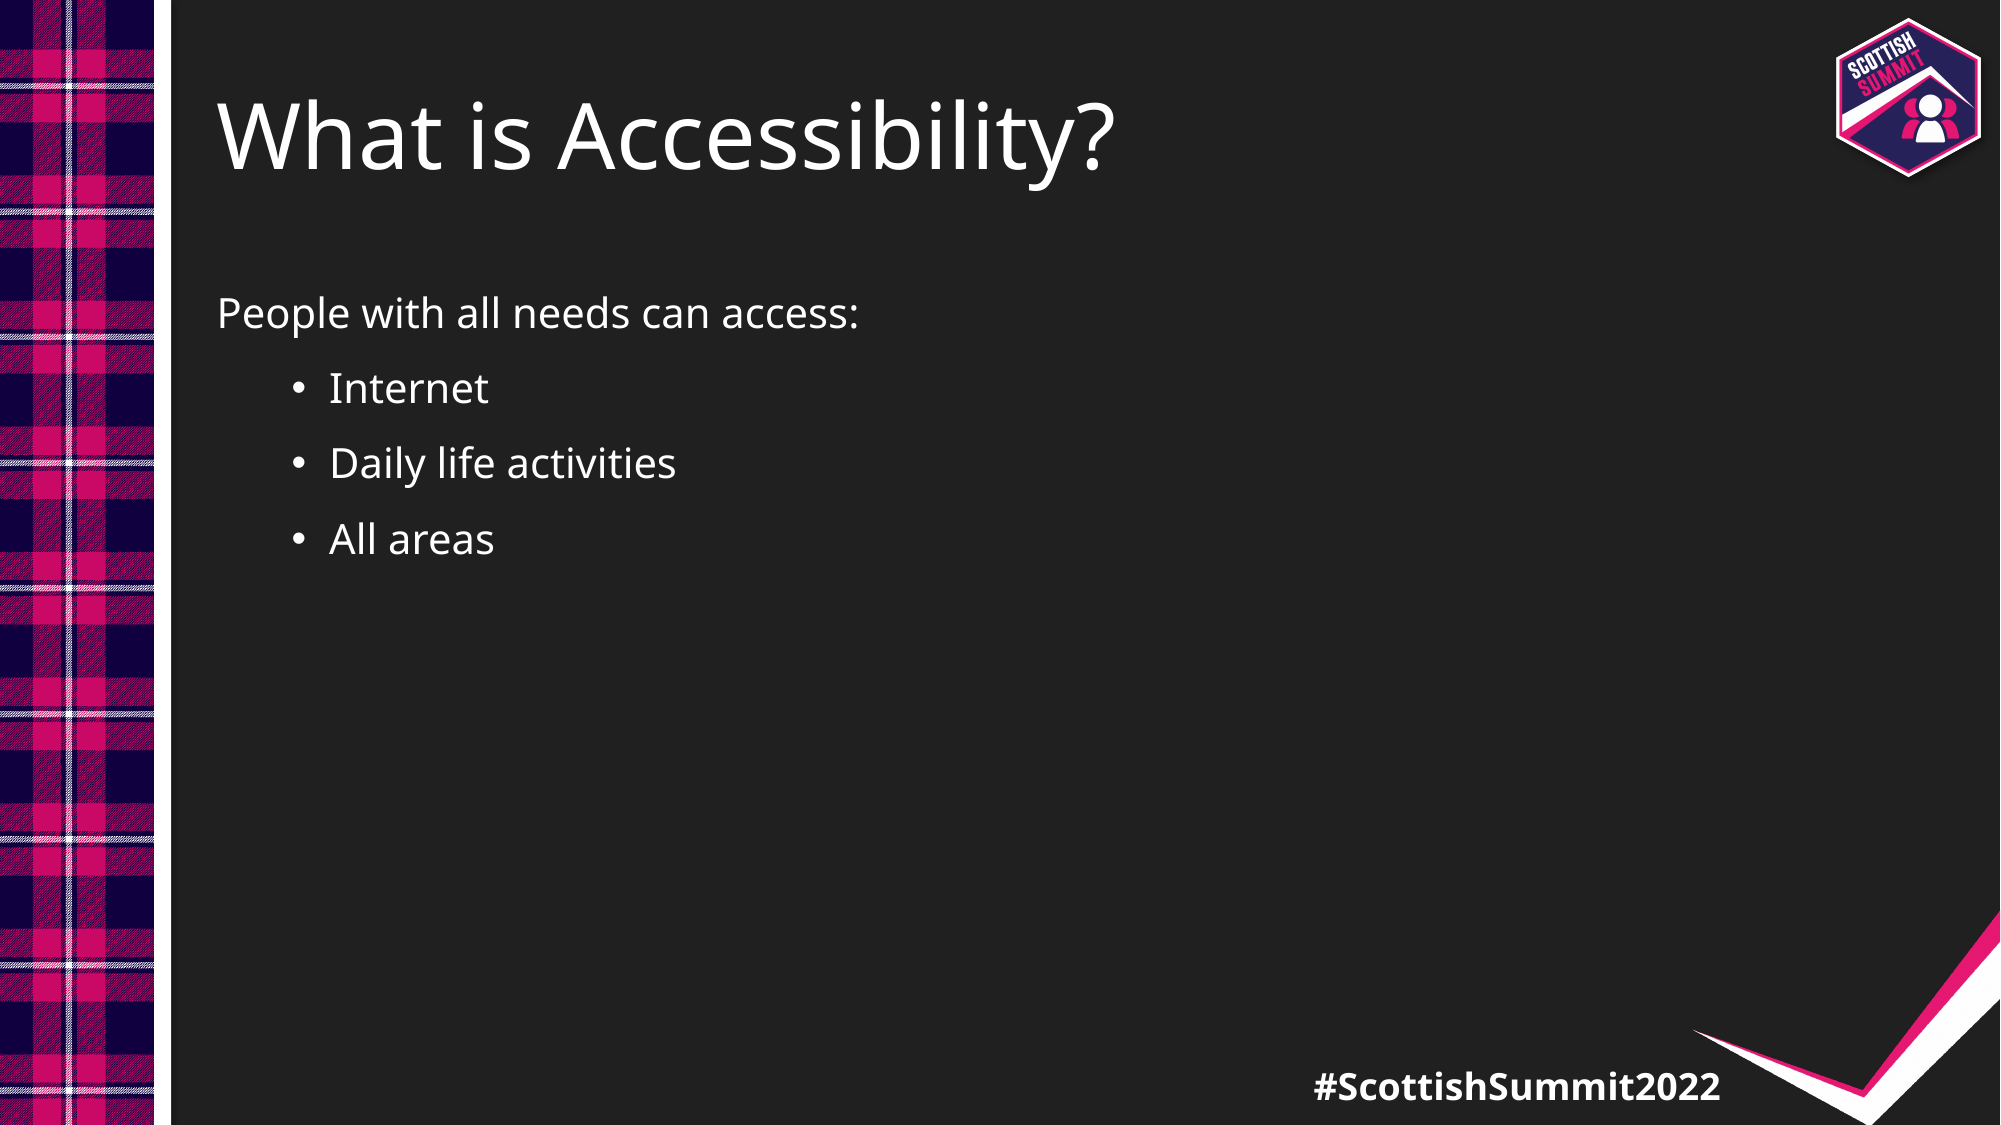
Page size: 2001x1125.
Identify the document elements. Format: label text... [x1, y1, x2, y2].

picture [0, 0, 154, 1125]
picture [1684, 843, 2001, 1125]
picture [1827, 16, 1990, 179]
title What is Accessibility? [201, 30, 1927, 249]
list People with all needs can access: Internet Daily life activities All areas [201, 263, 1927, 1005]
picture [1705, 1078, 1713, 1088]
